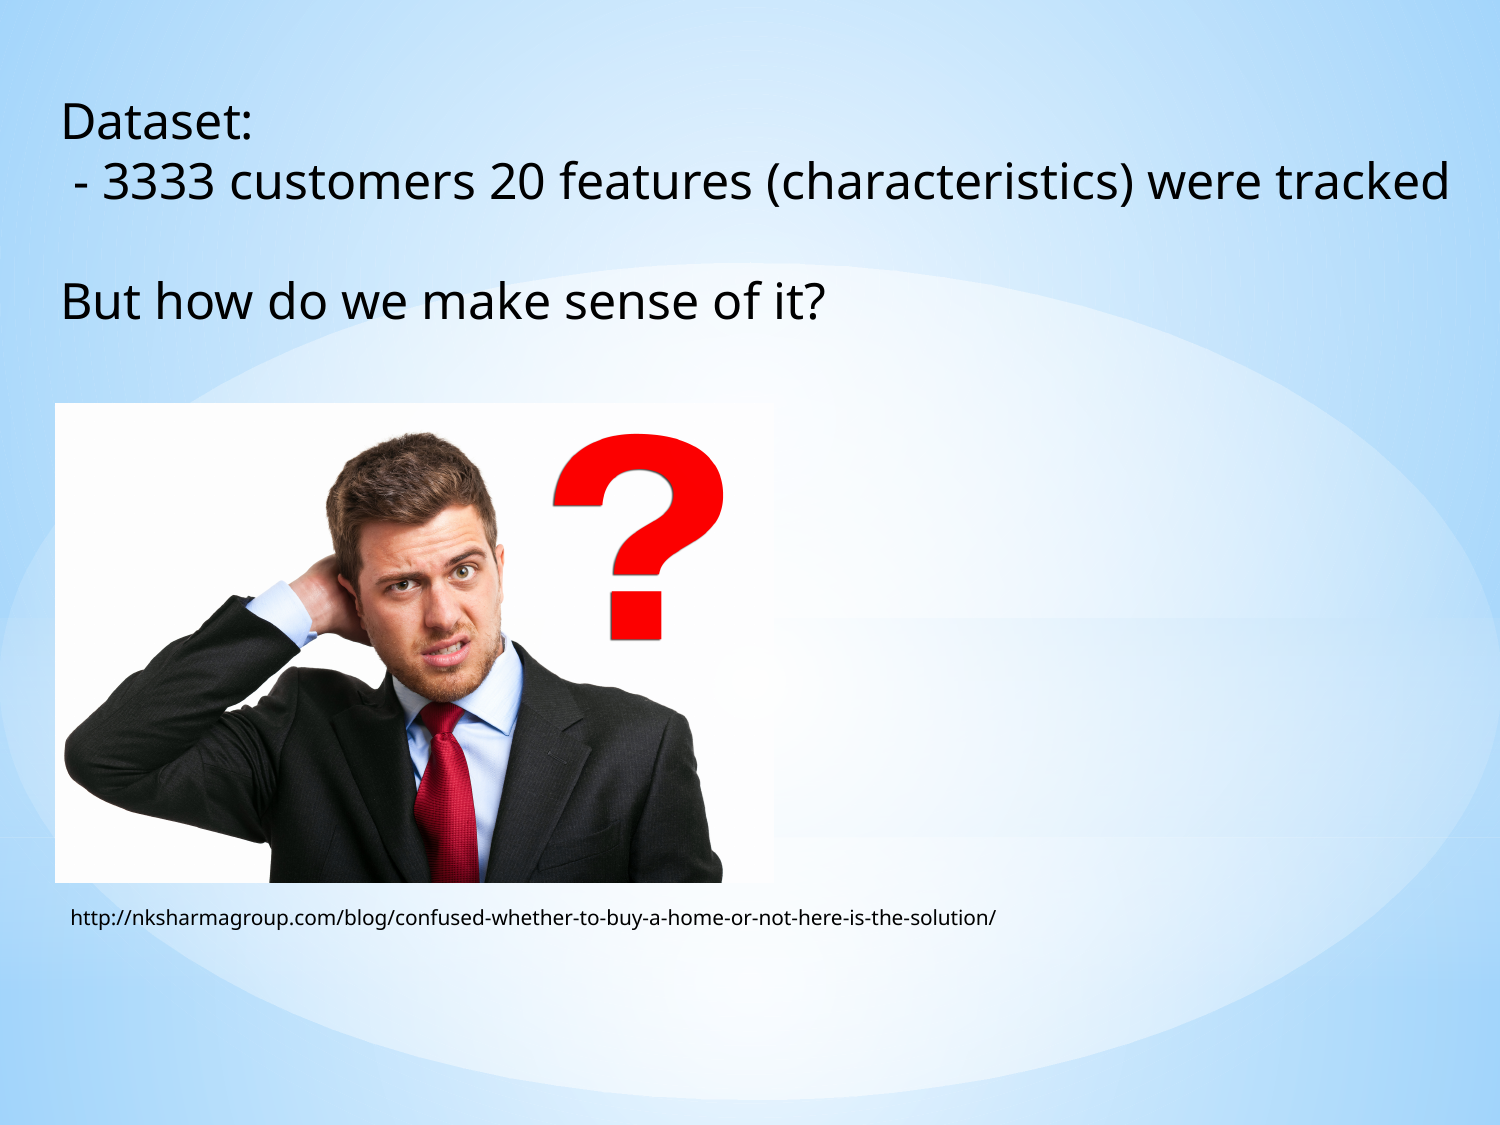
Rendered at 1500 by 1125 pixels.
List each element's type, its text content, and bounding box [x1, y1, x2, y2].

text_box Dataset: - 3333 customers 20 features (characteristics) were tracked But how do we make sense of it? [45, 82, 1467, 428]
picture [55, 403, 774, 883]
text_box http://nksharmagroup.com/blog/confused-whether-to-buy-a-home-or-not-here-is-the-solution/ [55, 897, 1374, 938]
